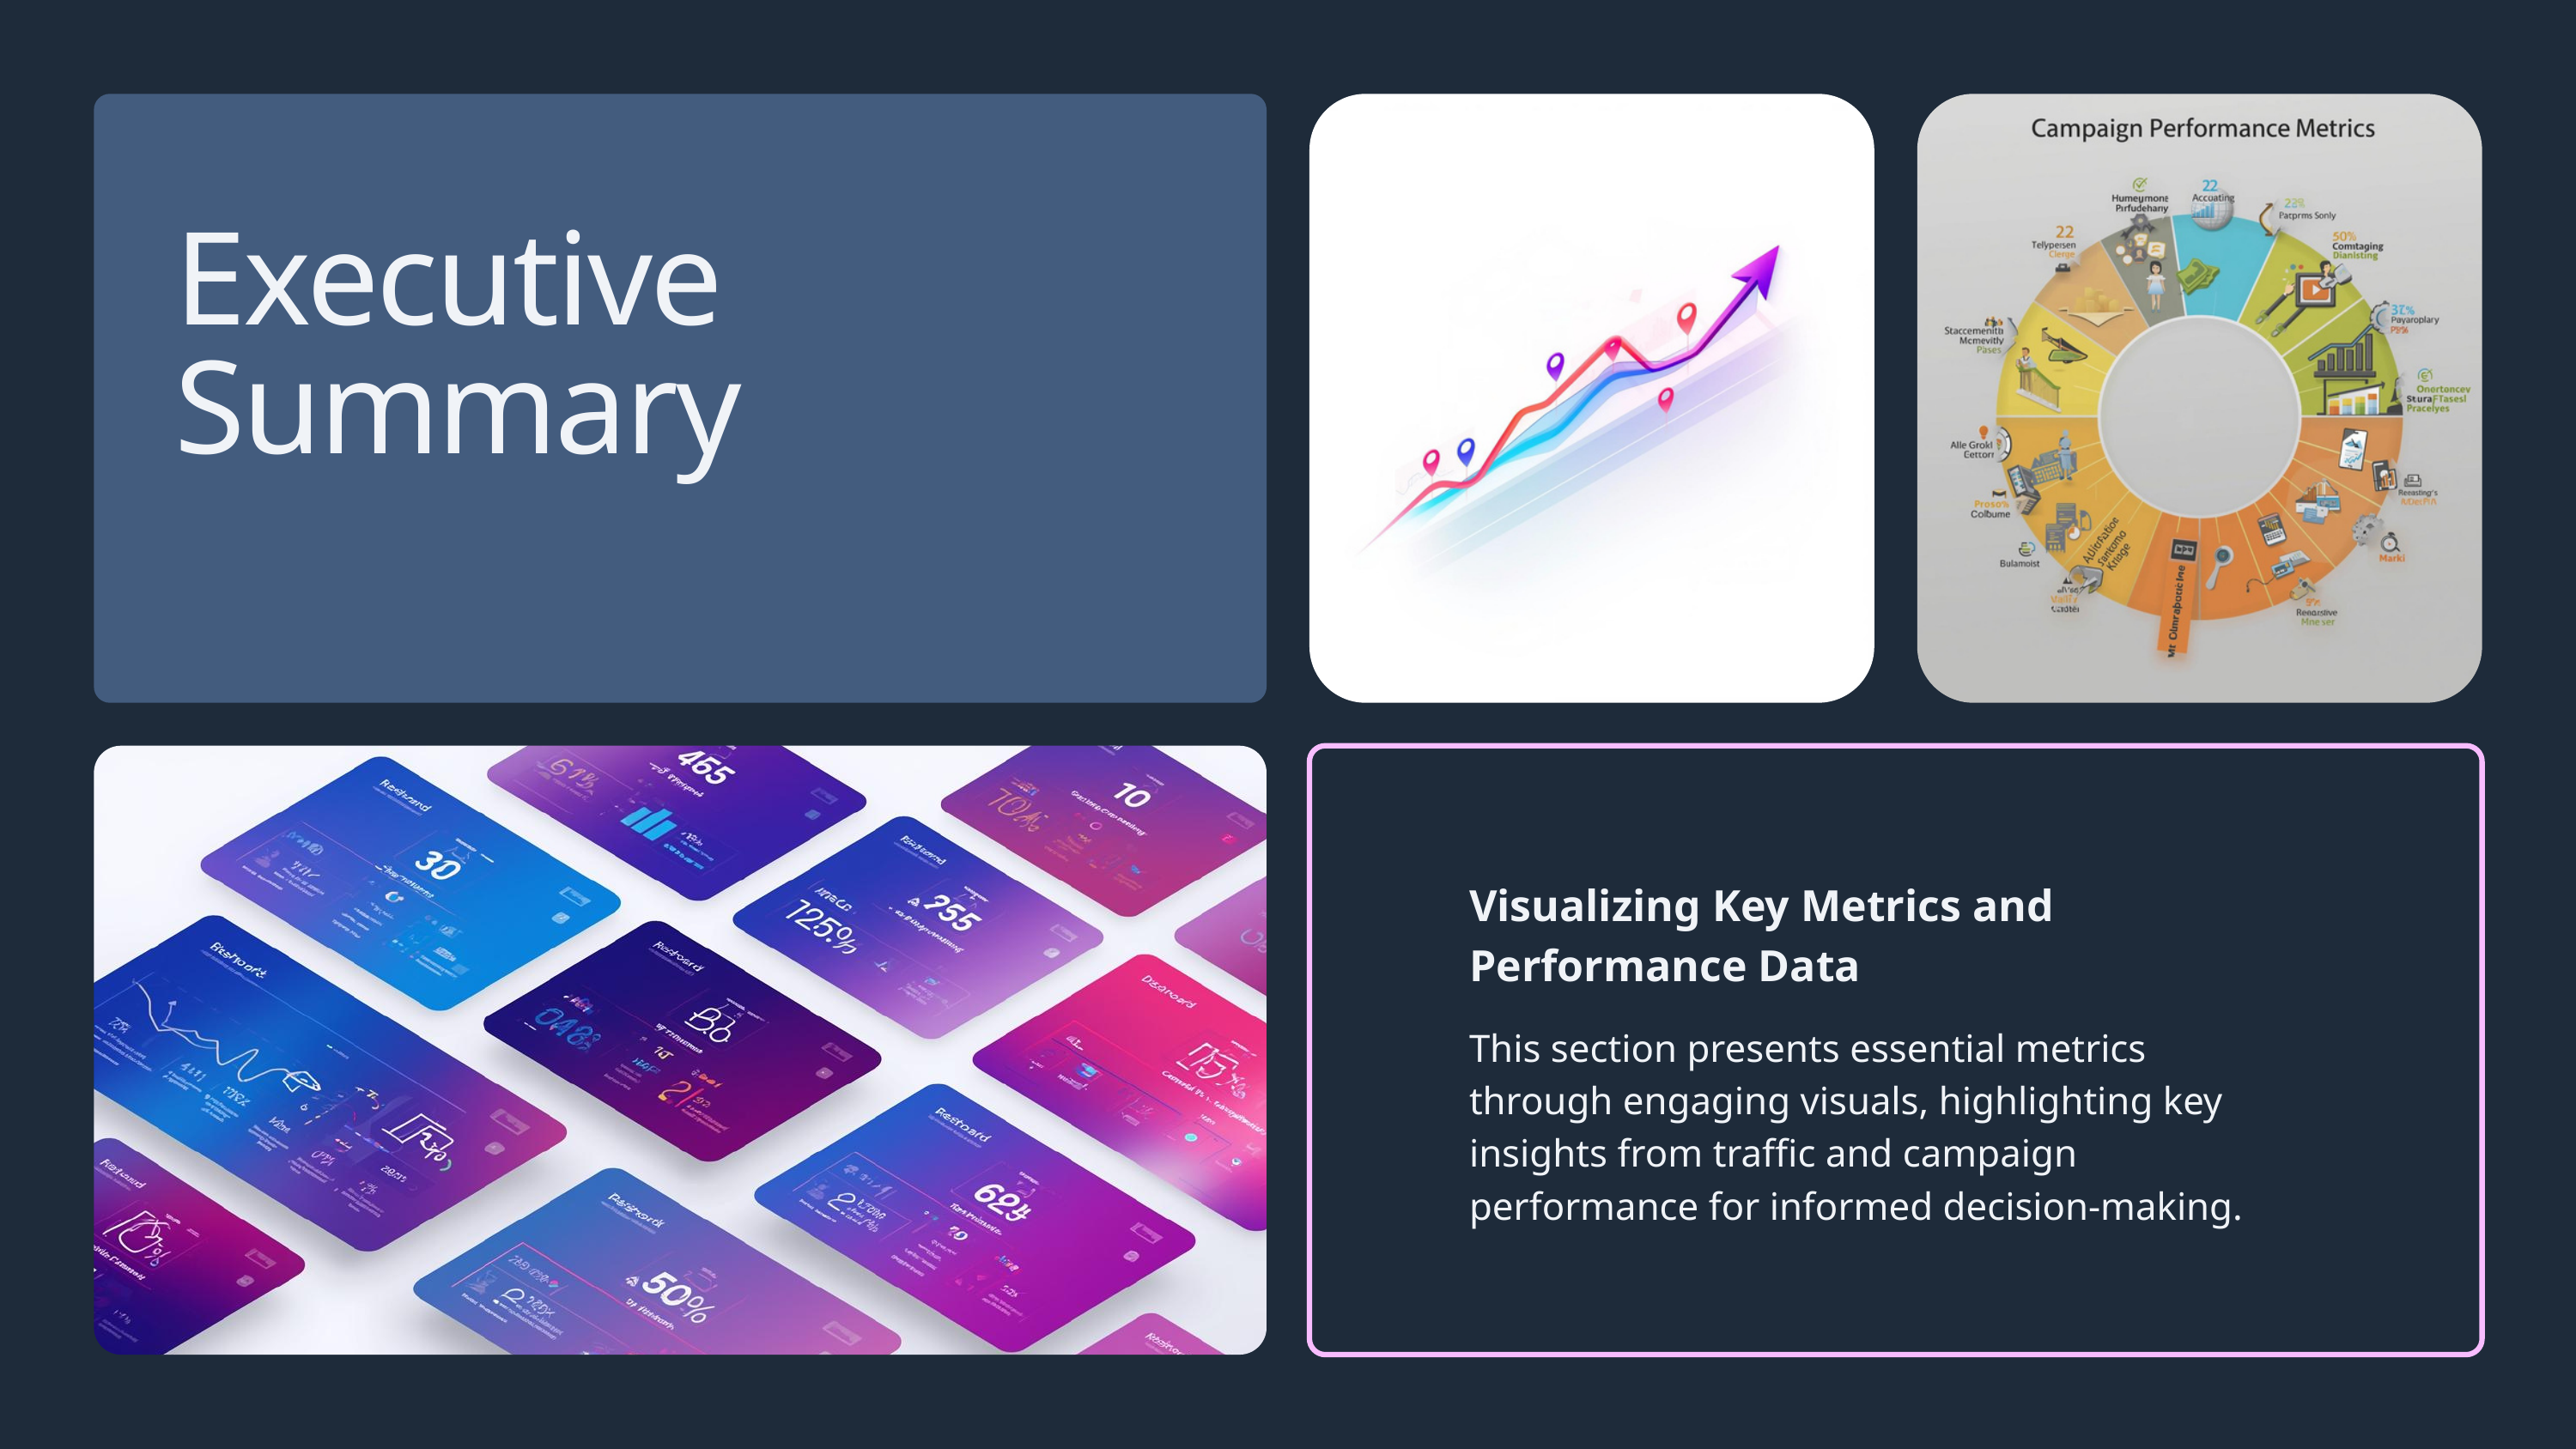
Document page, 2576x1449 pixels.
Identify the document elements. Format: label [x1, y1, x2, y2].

text_box [94, 745, 1267, 1355]
text_box [94, 94, 1267, 703]
text_box [1309, 94, 1875, 703]
text_box [1917, 94, 2482, 703]
text_box [1468, 876, 2263, 1225]
text_box [1309, 745, 2482, 1355]
